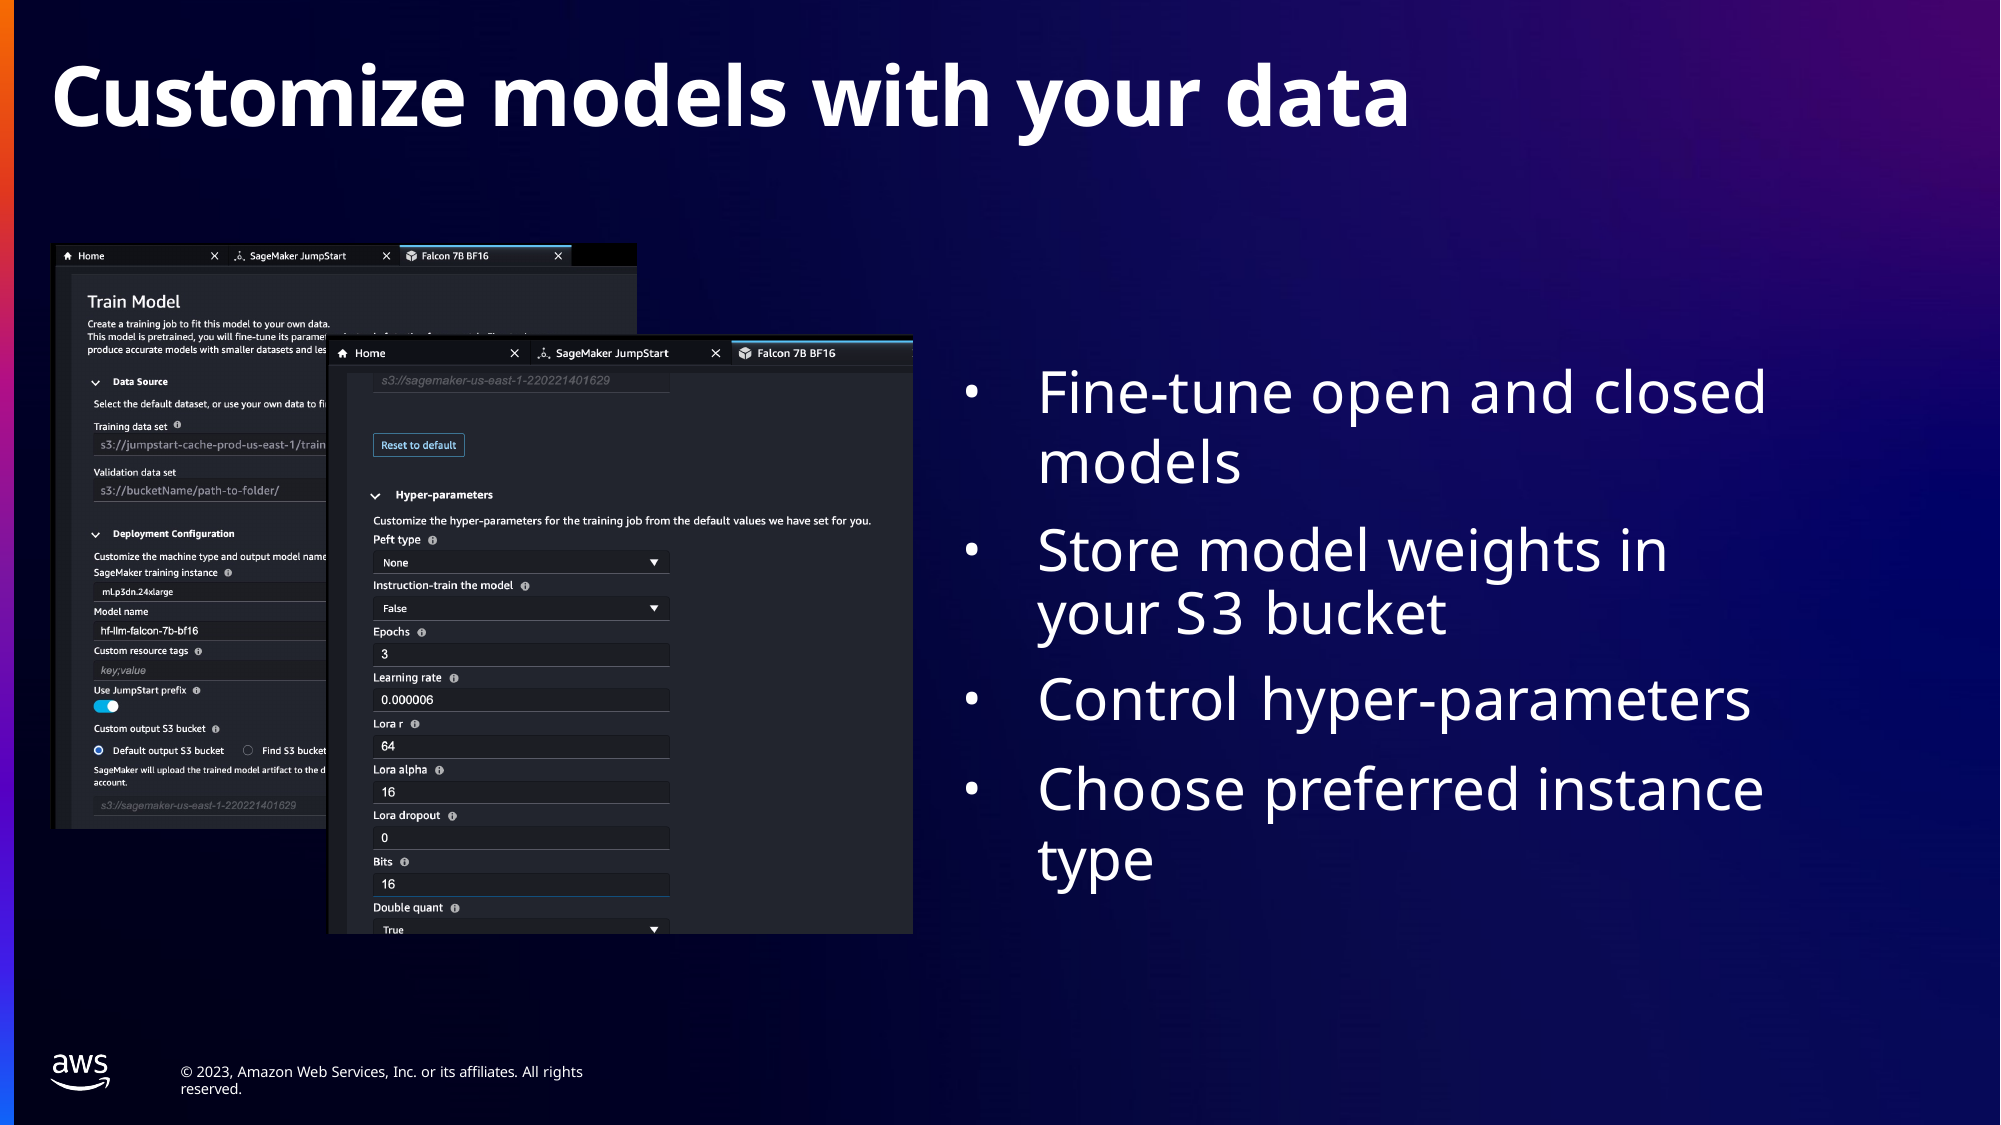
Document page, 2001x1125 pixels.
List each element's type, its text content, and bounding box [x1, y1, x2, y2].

footer © 2023, Amazon Web Services, Inc. or its affiliates. All rights reserved. [178, 1060, 646, 1125]
picture [0, 0, 2000, 1125]
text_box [49, 243, 914, 935]
title Customize models with your data [47, 41, 1953, 232]
text_box Fine-tune open and closed models Store model weights in your S3 bucket Control hyper-parameters Choose preferred instance type [960, 335, 1949, 892]
